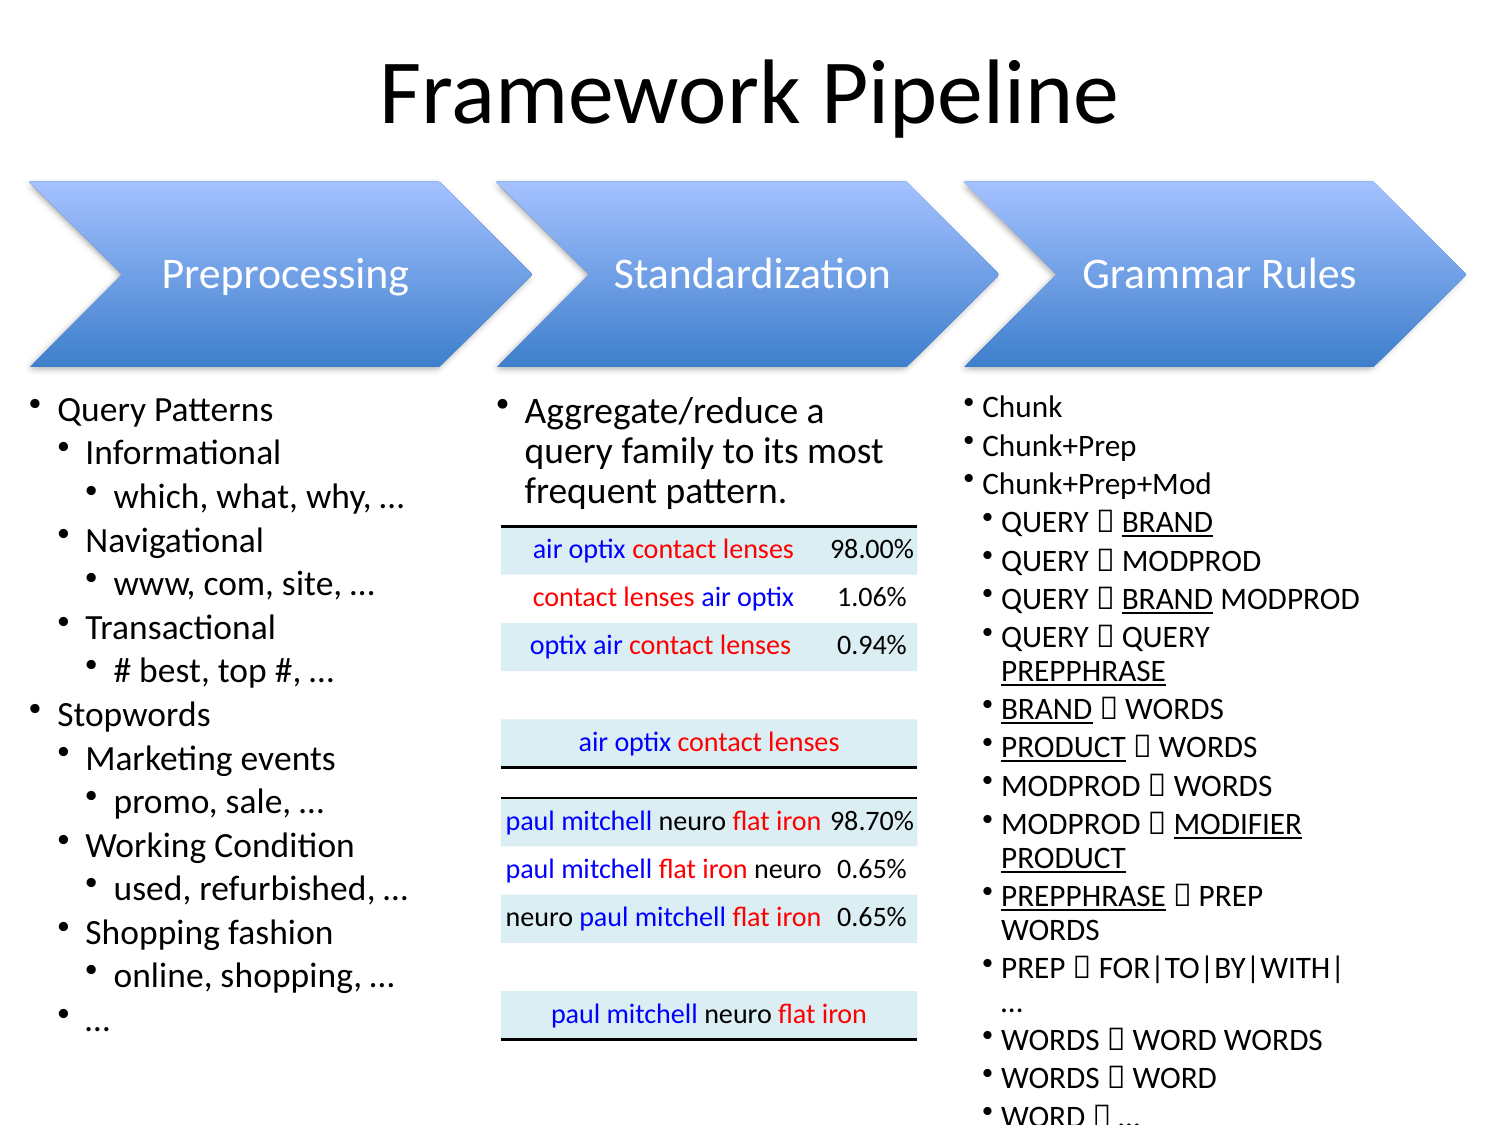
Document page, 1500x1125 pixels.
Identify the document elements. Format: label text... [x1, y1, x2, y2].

text_box Framework Pipeline [74, 20, 1425, 152]
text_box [28, 152, 1467, 1086]
